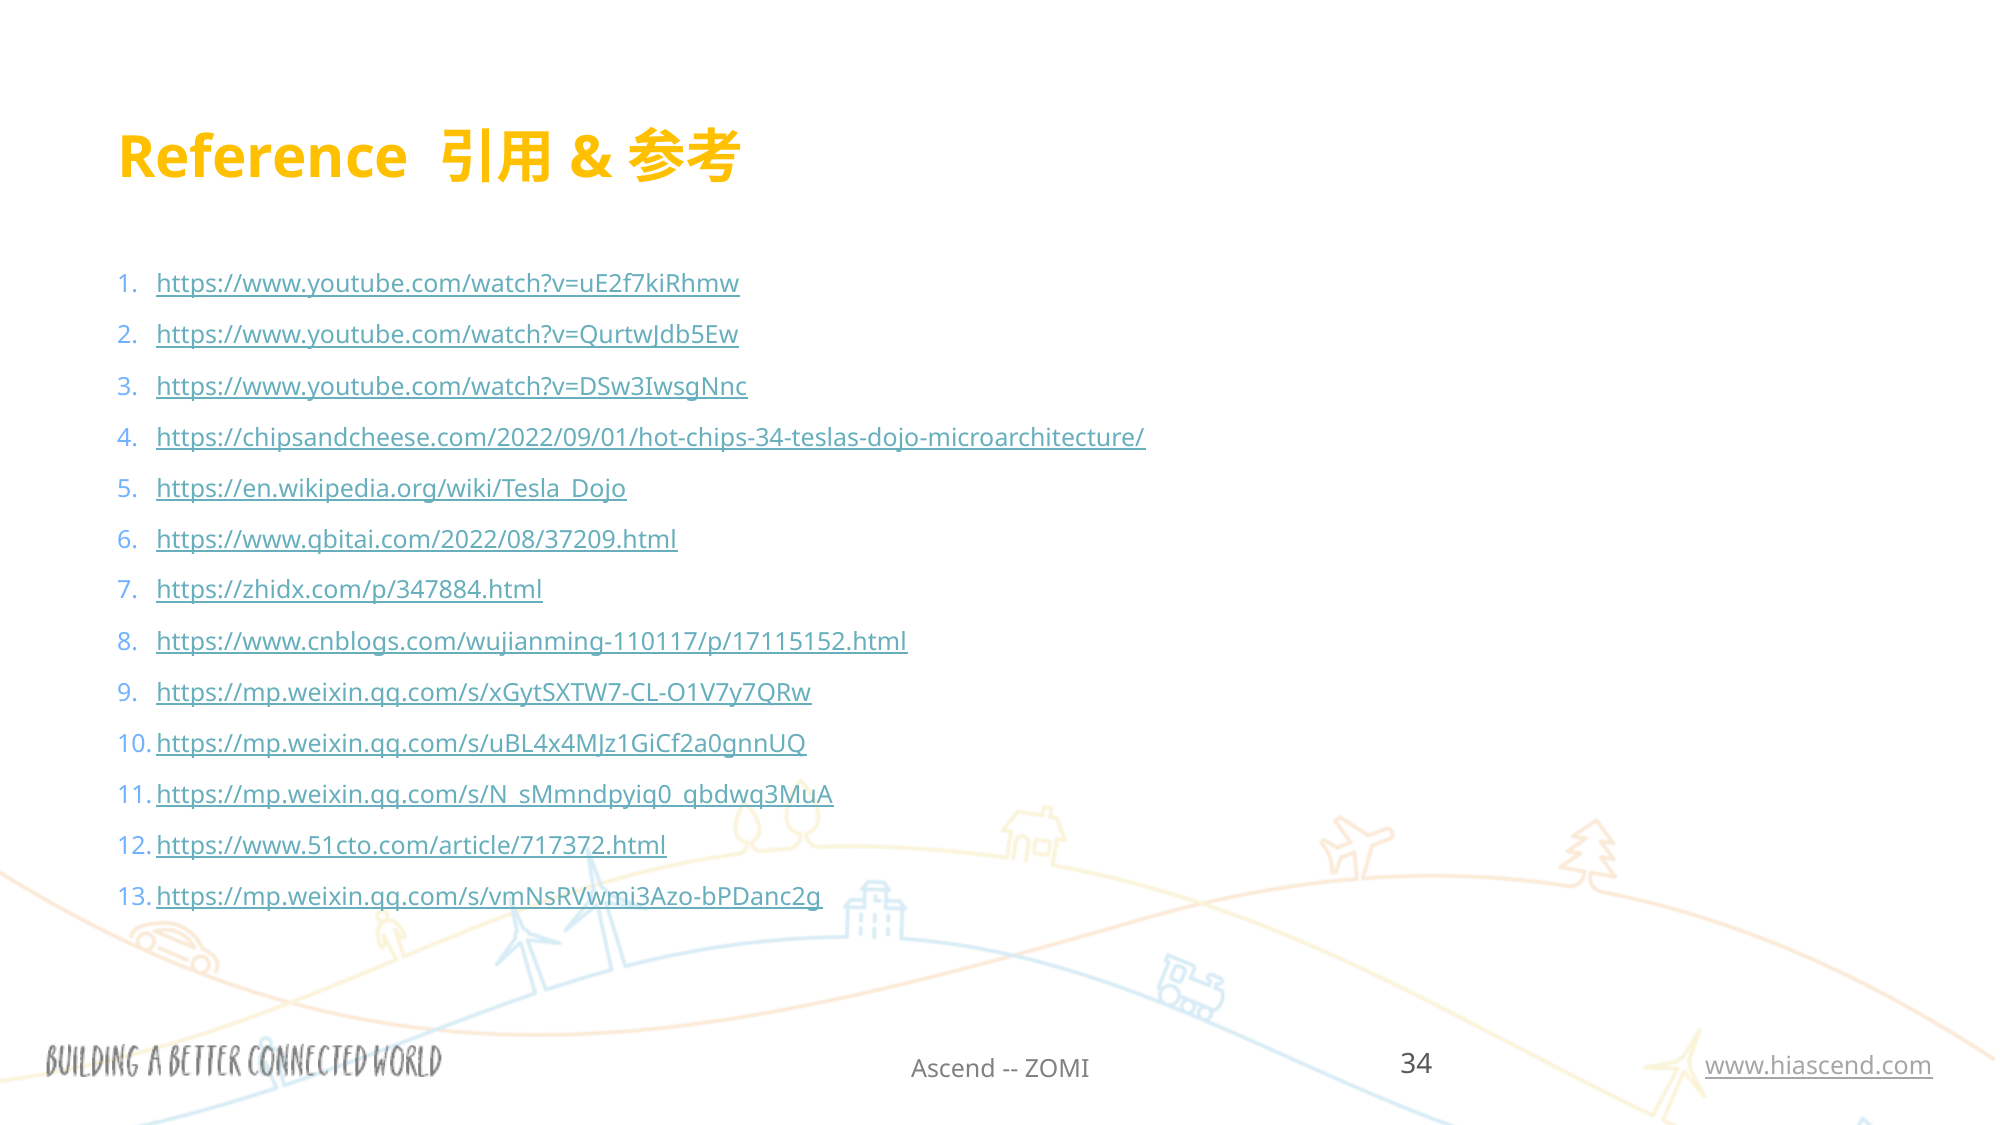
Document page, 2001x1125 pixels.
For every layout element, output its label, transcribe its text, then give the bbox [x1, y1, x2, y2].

picture [23, 1023, 468, 1105]
list https://www.youtube.com/watch?v=uE2f7kiRhmw https://www.youtube.com/watch?v=QurtwJdb5Ew https://www.youtube.com/watch?v=DSw3IwsgNnc https://chipsandcheese.com/2022/09/01/hot-chips-34-teslas-dojo-microarchitecture/ https://en.wikipedia.org/wiki/Tesla_Dojo https://www.qbitai.com/2022/08/37209.html https://zhidx.com/p/347884.html https://www.cnblogs.com/wujianming-110117/p/17115152.html https://mp.weixin.qq.com/s/xGytSXTW7-CL-O1V7y7QRw https://mp.weixin.qq.com/s/uBL4x4MJz1GiCf2a0gnnUQ https://mp.weixin.qq.com/s/N_sMmndpyiq0_qbdwq3MuA https://www.51cto.com/article/717372.html https://mp.weixin.qq.com/s/vmNsRVwmi3Azo-bPDanc2g [102, 243, 1863, 986]
title Reference 引用&参考 [102, 111, 1863, 209]
